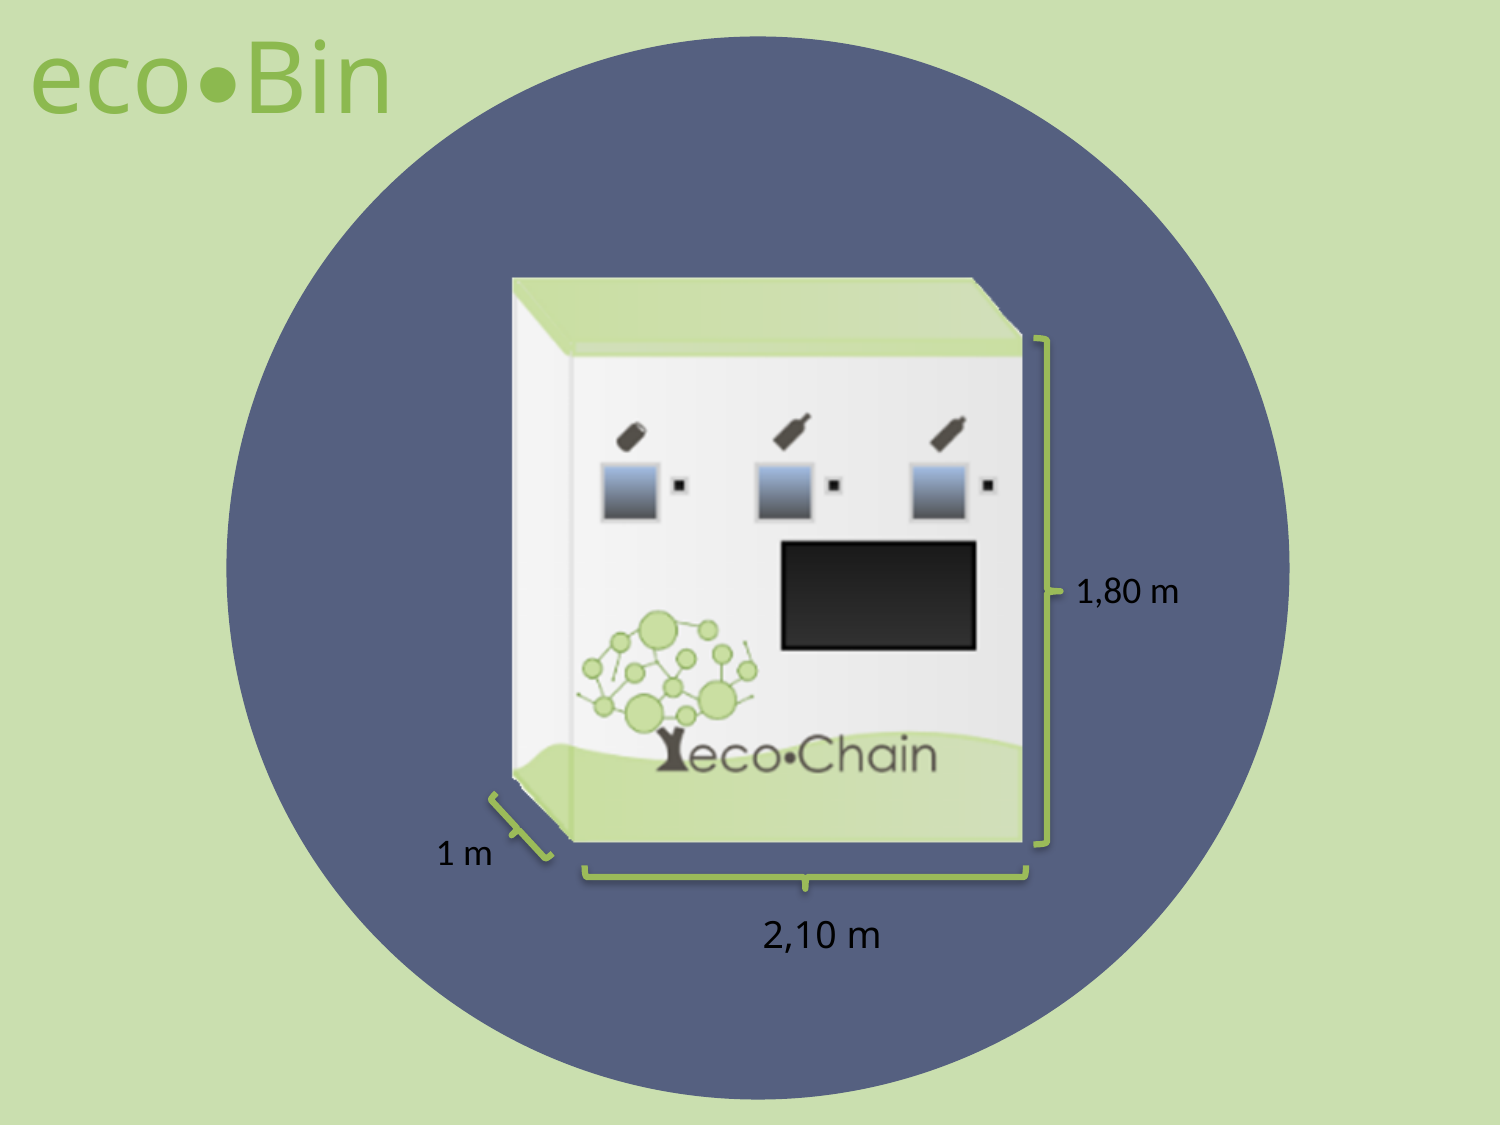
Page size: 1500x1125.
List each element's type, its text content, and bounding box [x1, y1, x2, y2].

text_box [224, 34, 1292, 1102]
text_box 1,80 m [1060, 559, 1238, 619]
text_box eco•Bin [13, 6, 440, 141]
text_box 1 m [420, 820, 490, 881]
text_box [1057, 587, 1064, 595]
text_box [801, 883, 809, 892]
picture [491, 259, 1054, 874]
text_box 2,10 m [747, 903, 913, 964]
